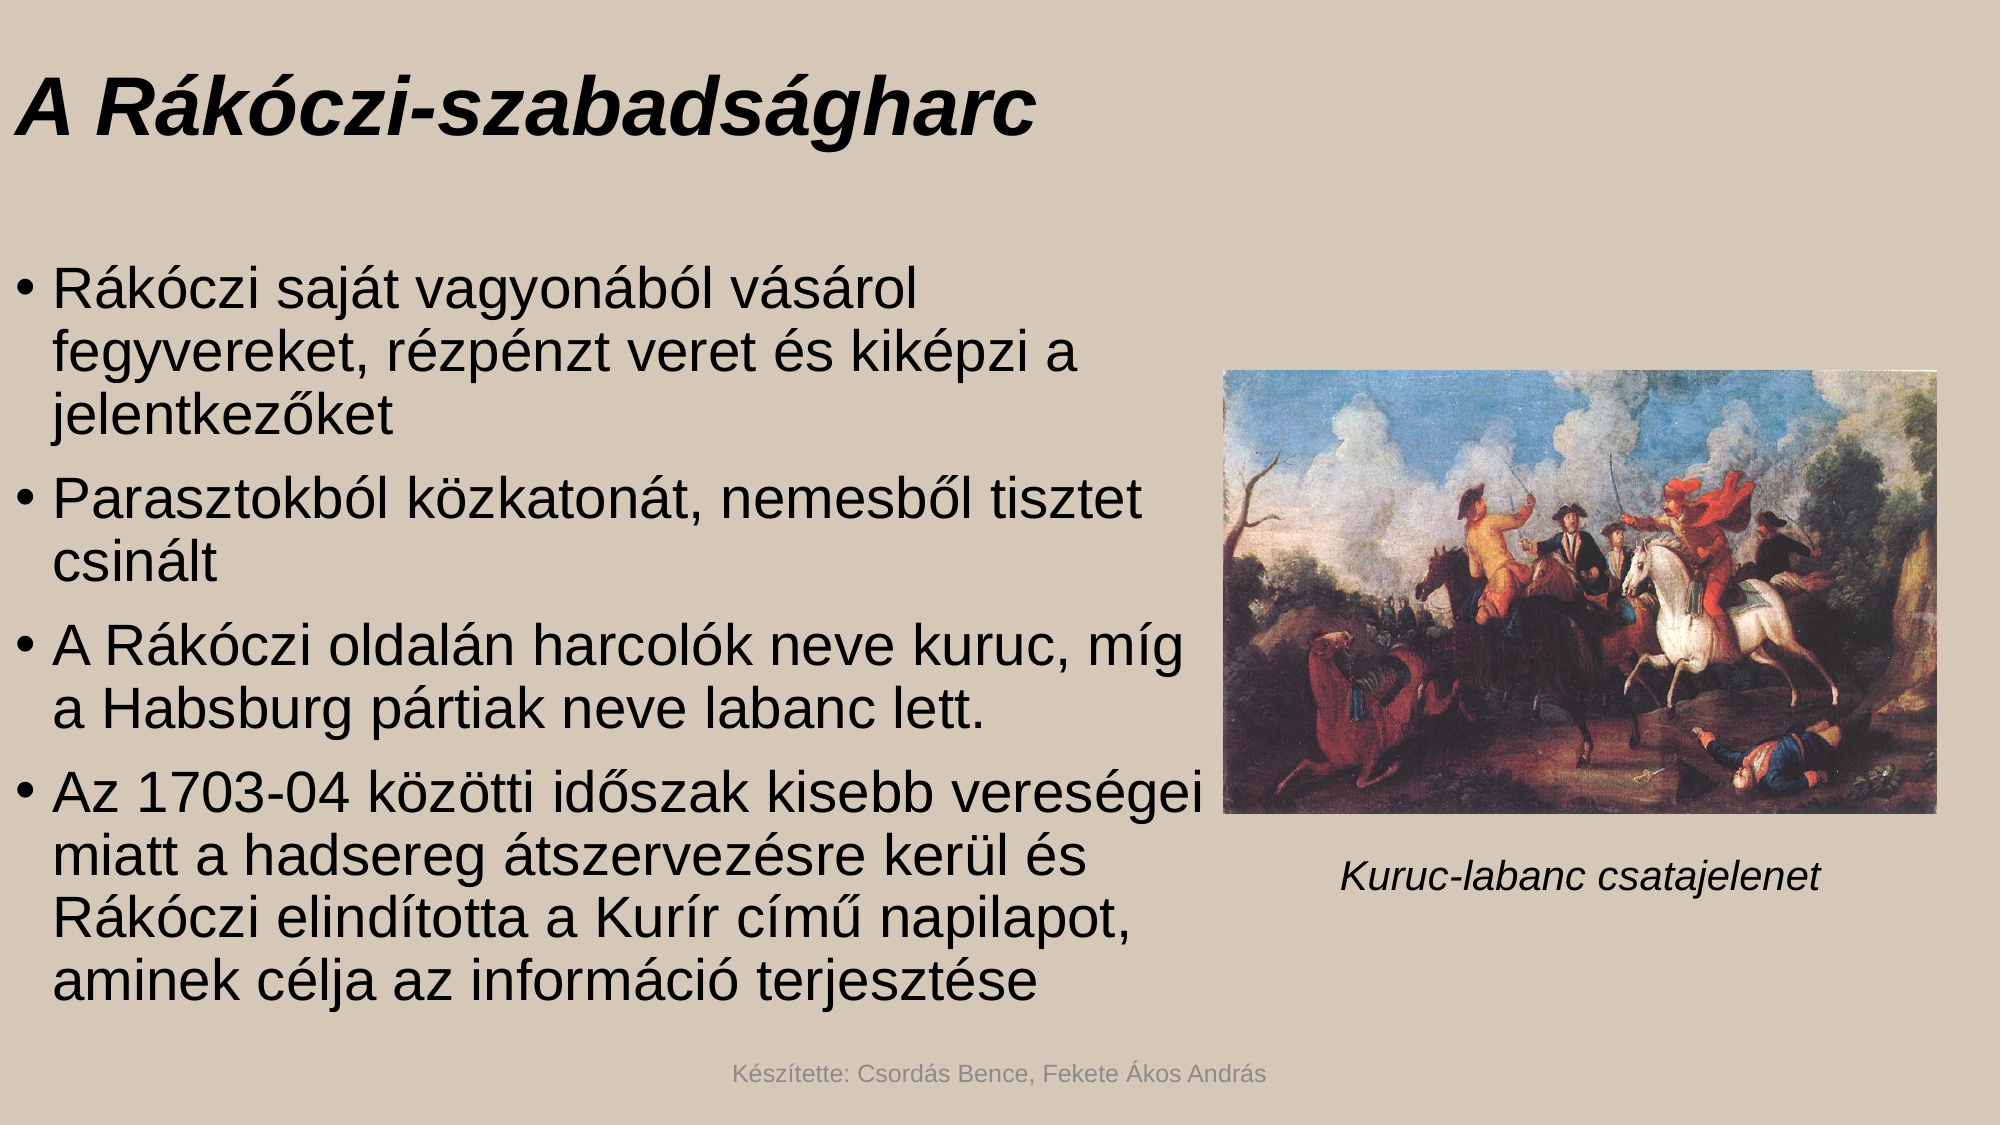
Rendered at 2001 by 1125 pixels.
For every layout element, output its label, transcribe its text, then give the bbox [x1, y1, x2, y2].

title A Rákóczi-szabadságharc [0, 0, 1066, 218]
picture [1223, 370, 1937, 814]
list Rákóczi saját vagyonából vásárol fegyvereket, rézpénzt veret és kiképzi a jelentkezőket Parasztokból közkatonát, nemesből tisztet csinált A Rákóczi oldalán harcolók neve kuruc, míg a Habsburg pártiak neve labanc lett. Az 1703-04 közötti időszak kisebb vereségei miatt a hadsereg átszervezésre kerül és Rákóczi elindította a Kurír című napilapot, aminek célja az információ terjesztése [0, 251, 1224, 1125]
text_box Kuruc-labanc csatajelenet [1280, 841, 1881, 906]
footer Készítette: Csordás Bence, Fekete Ákos András [662, 1042, 1338, 1103]
